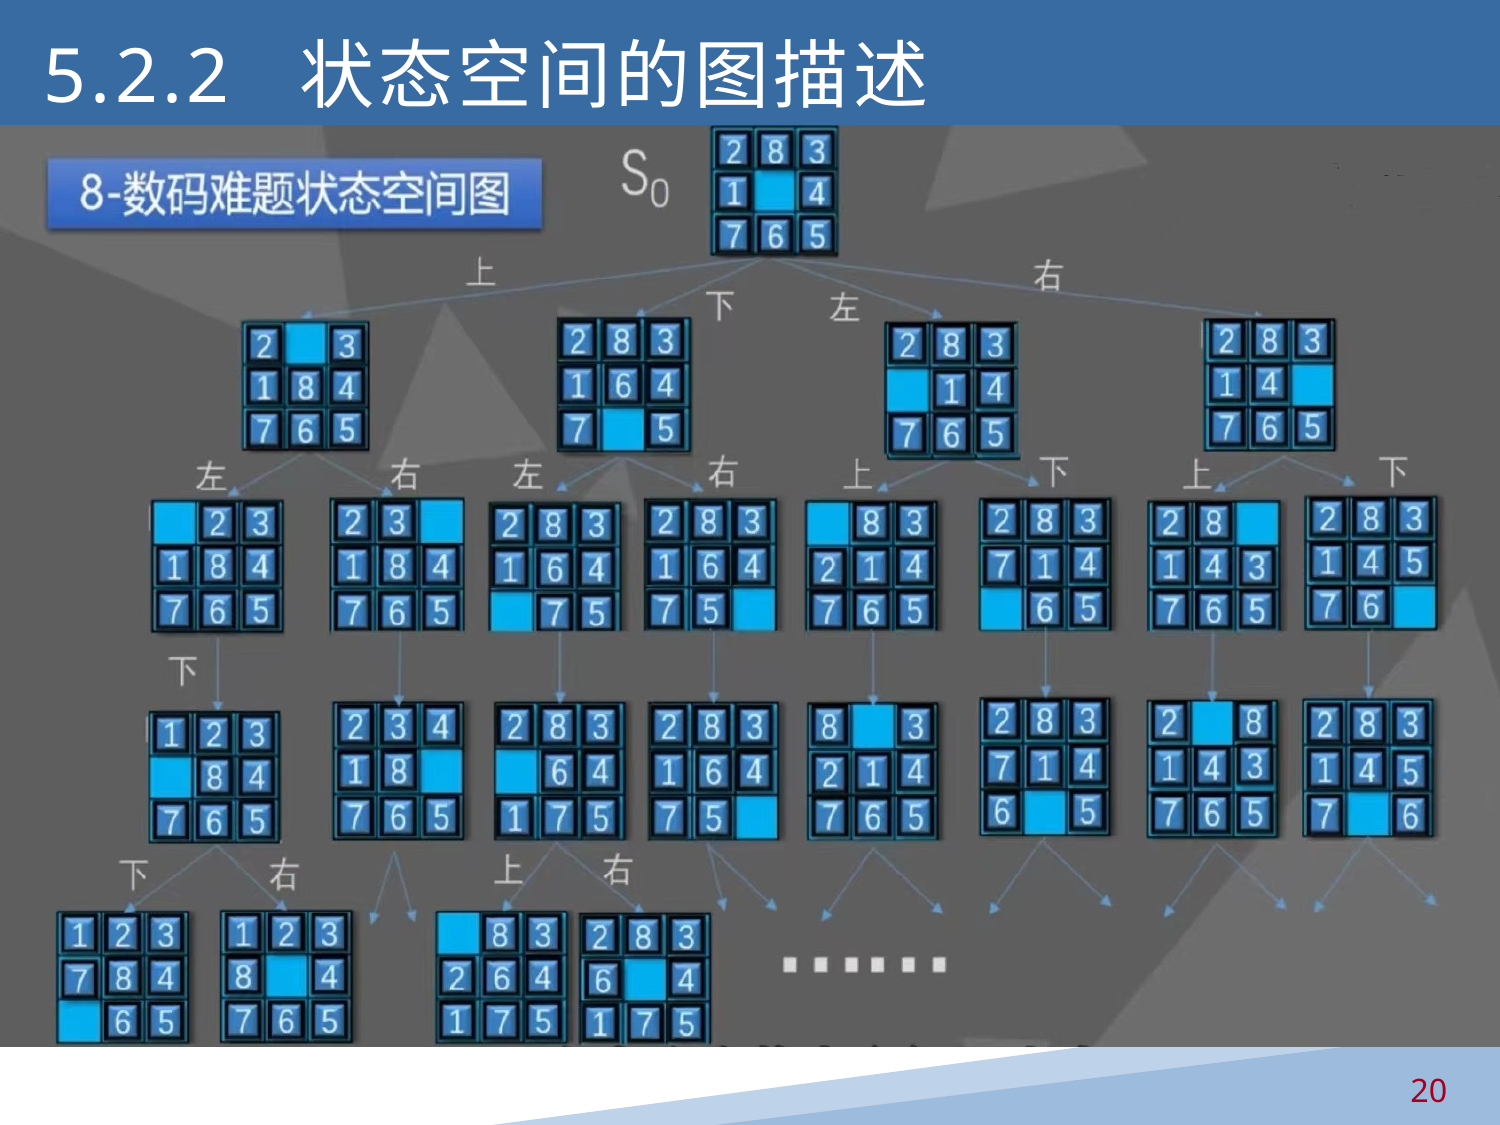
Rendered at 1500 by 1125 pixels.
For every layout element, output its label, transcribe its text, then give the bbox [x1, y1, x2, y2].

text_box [492, 1047, 1500, 1125]
picture [0, 125, 1500, 1047]
title 5.2.2 状态空间的图描述 [0, 0, 1500, 125]
